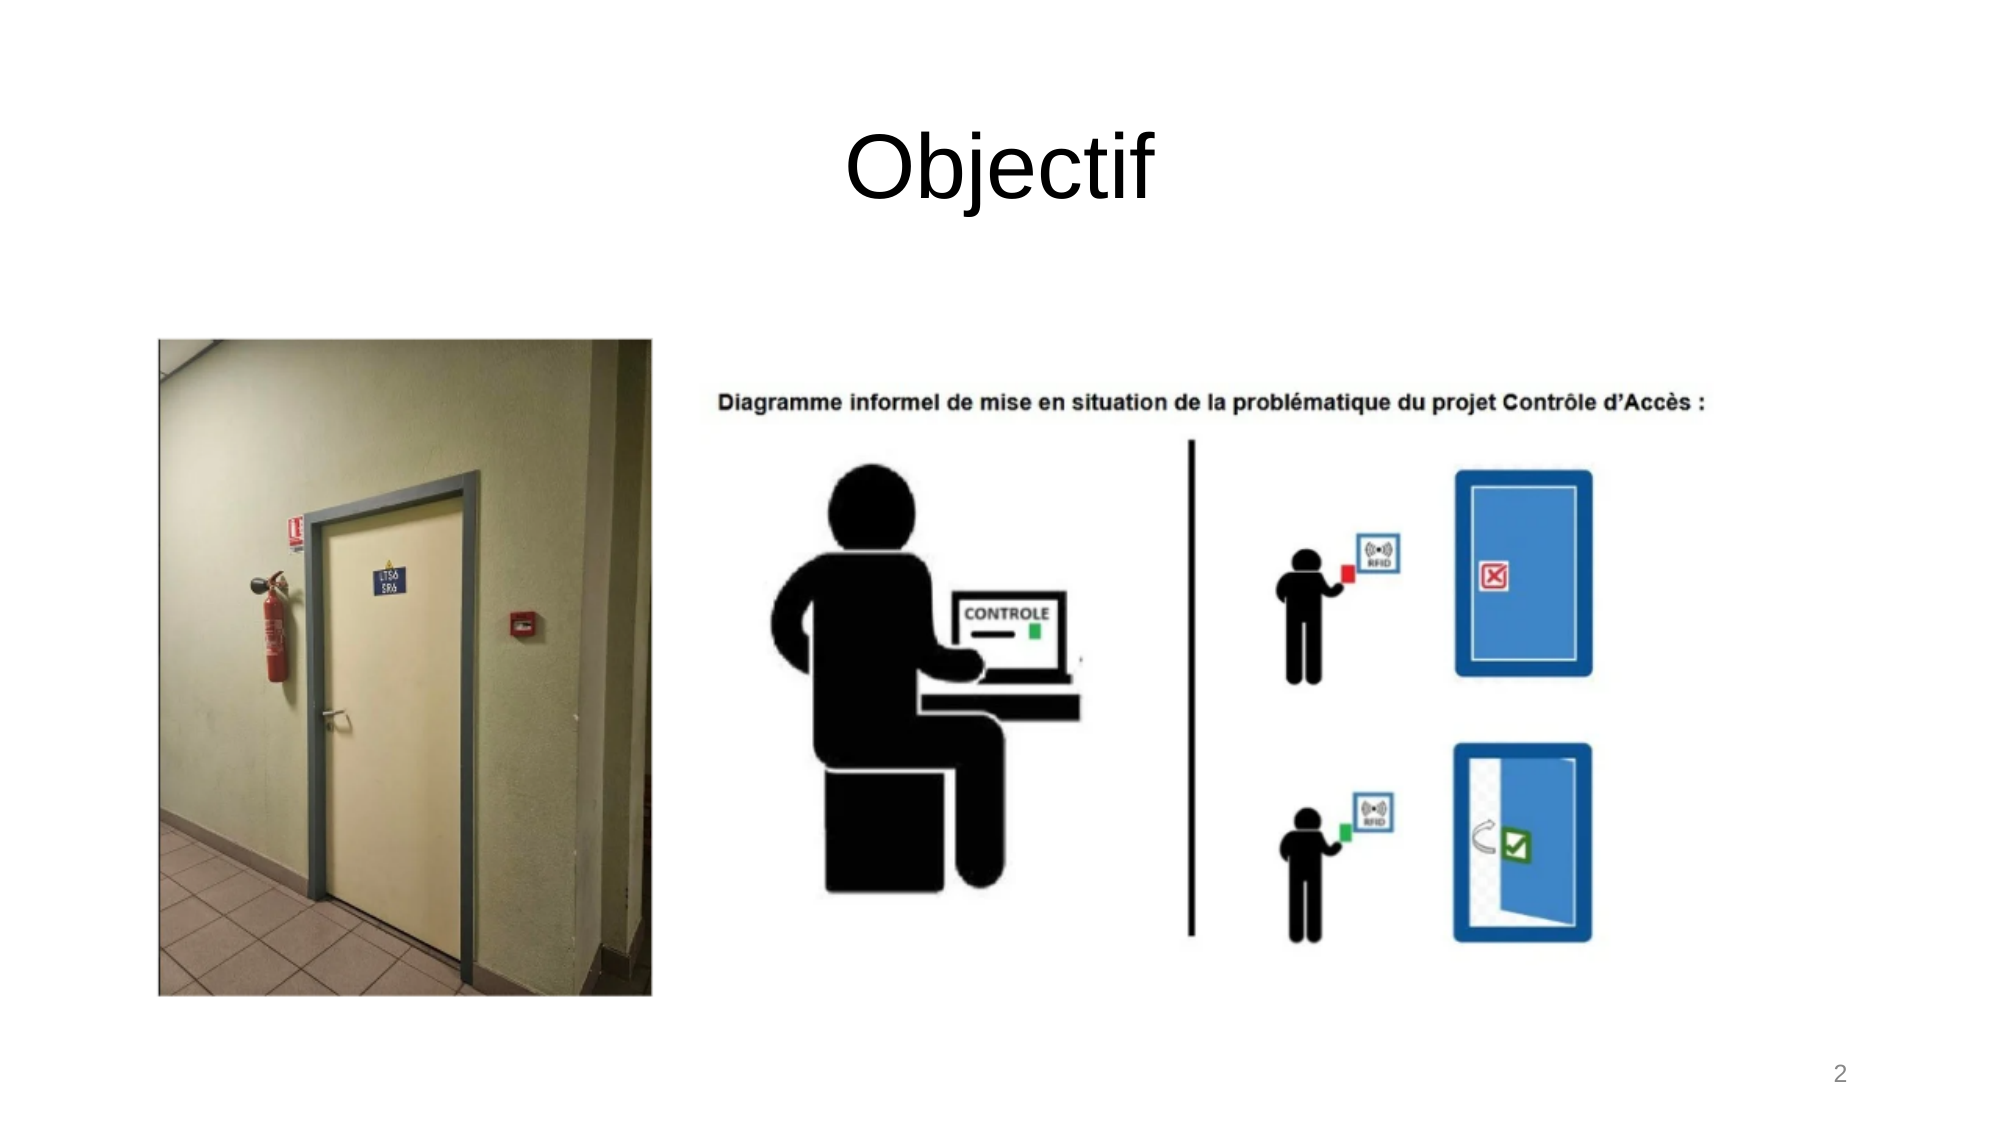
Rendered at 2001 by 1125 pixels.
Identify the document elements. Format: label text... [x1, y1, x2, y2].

title Objectif [137, 59, 1863, 278]
picture [137, 318, 1726, 1029]
slide_number 2 [1412, 1042, 1863, 1103]
